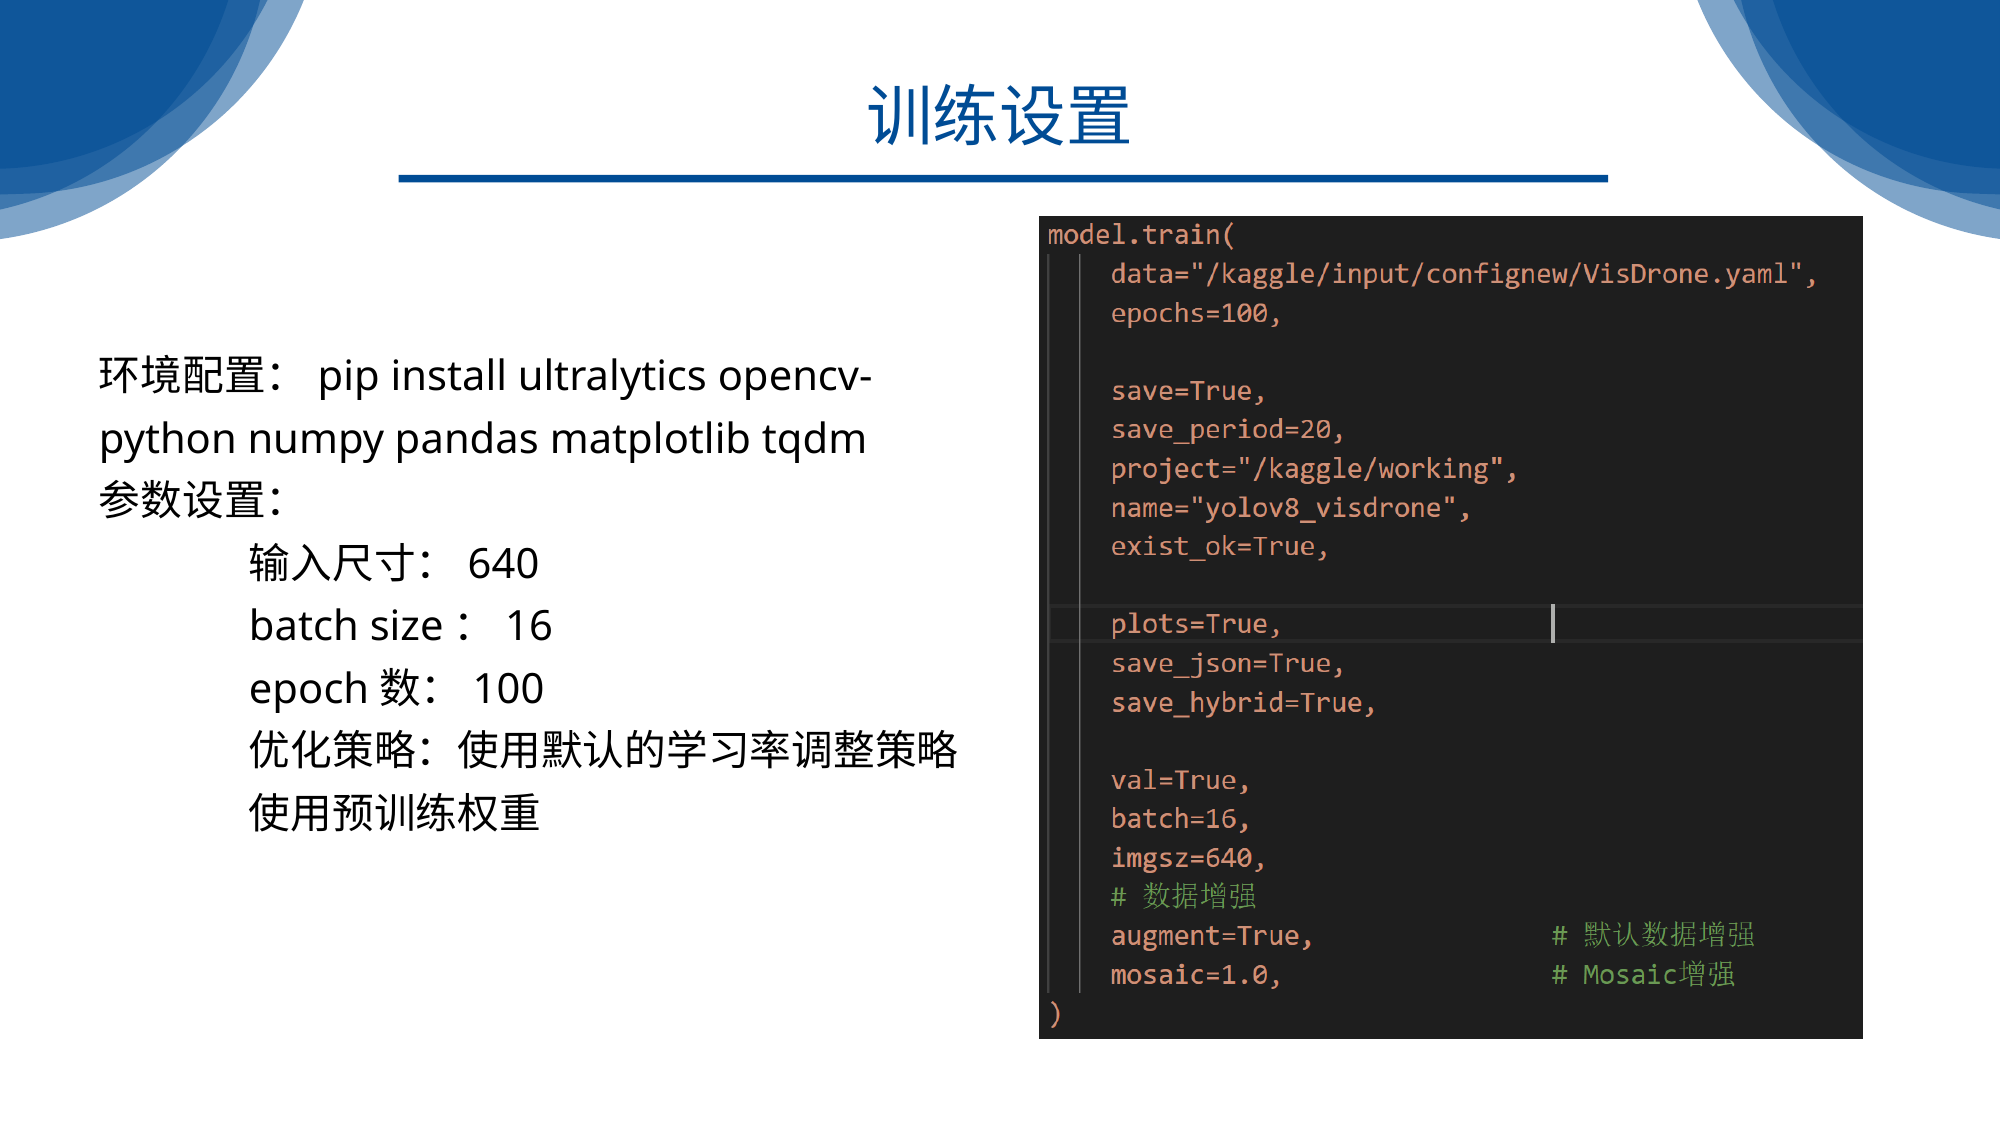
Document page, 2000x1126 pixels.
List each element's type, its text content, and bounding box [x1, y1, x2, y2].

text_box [1681, 0, 2000, 201]
text_box 环境配置：pip install ultralytics opencv-python numpy pandas matplotlib tqdm 参数设置： 输入尺寸：640 batch size：16 epoch数：100 优化策略：使用默认的学习率调整策略 使用预训练权重 [84, 329, 986, 844]
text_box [0, 0, 320, 201]
picture [1039, 216, 1863, 1039]
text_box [398, 66, 1609, 183]
